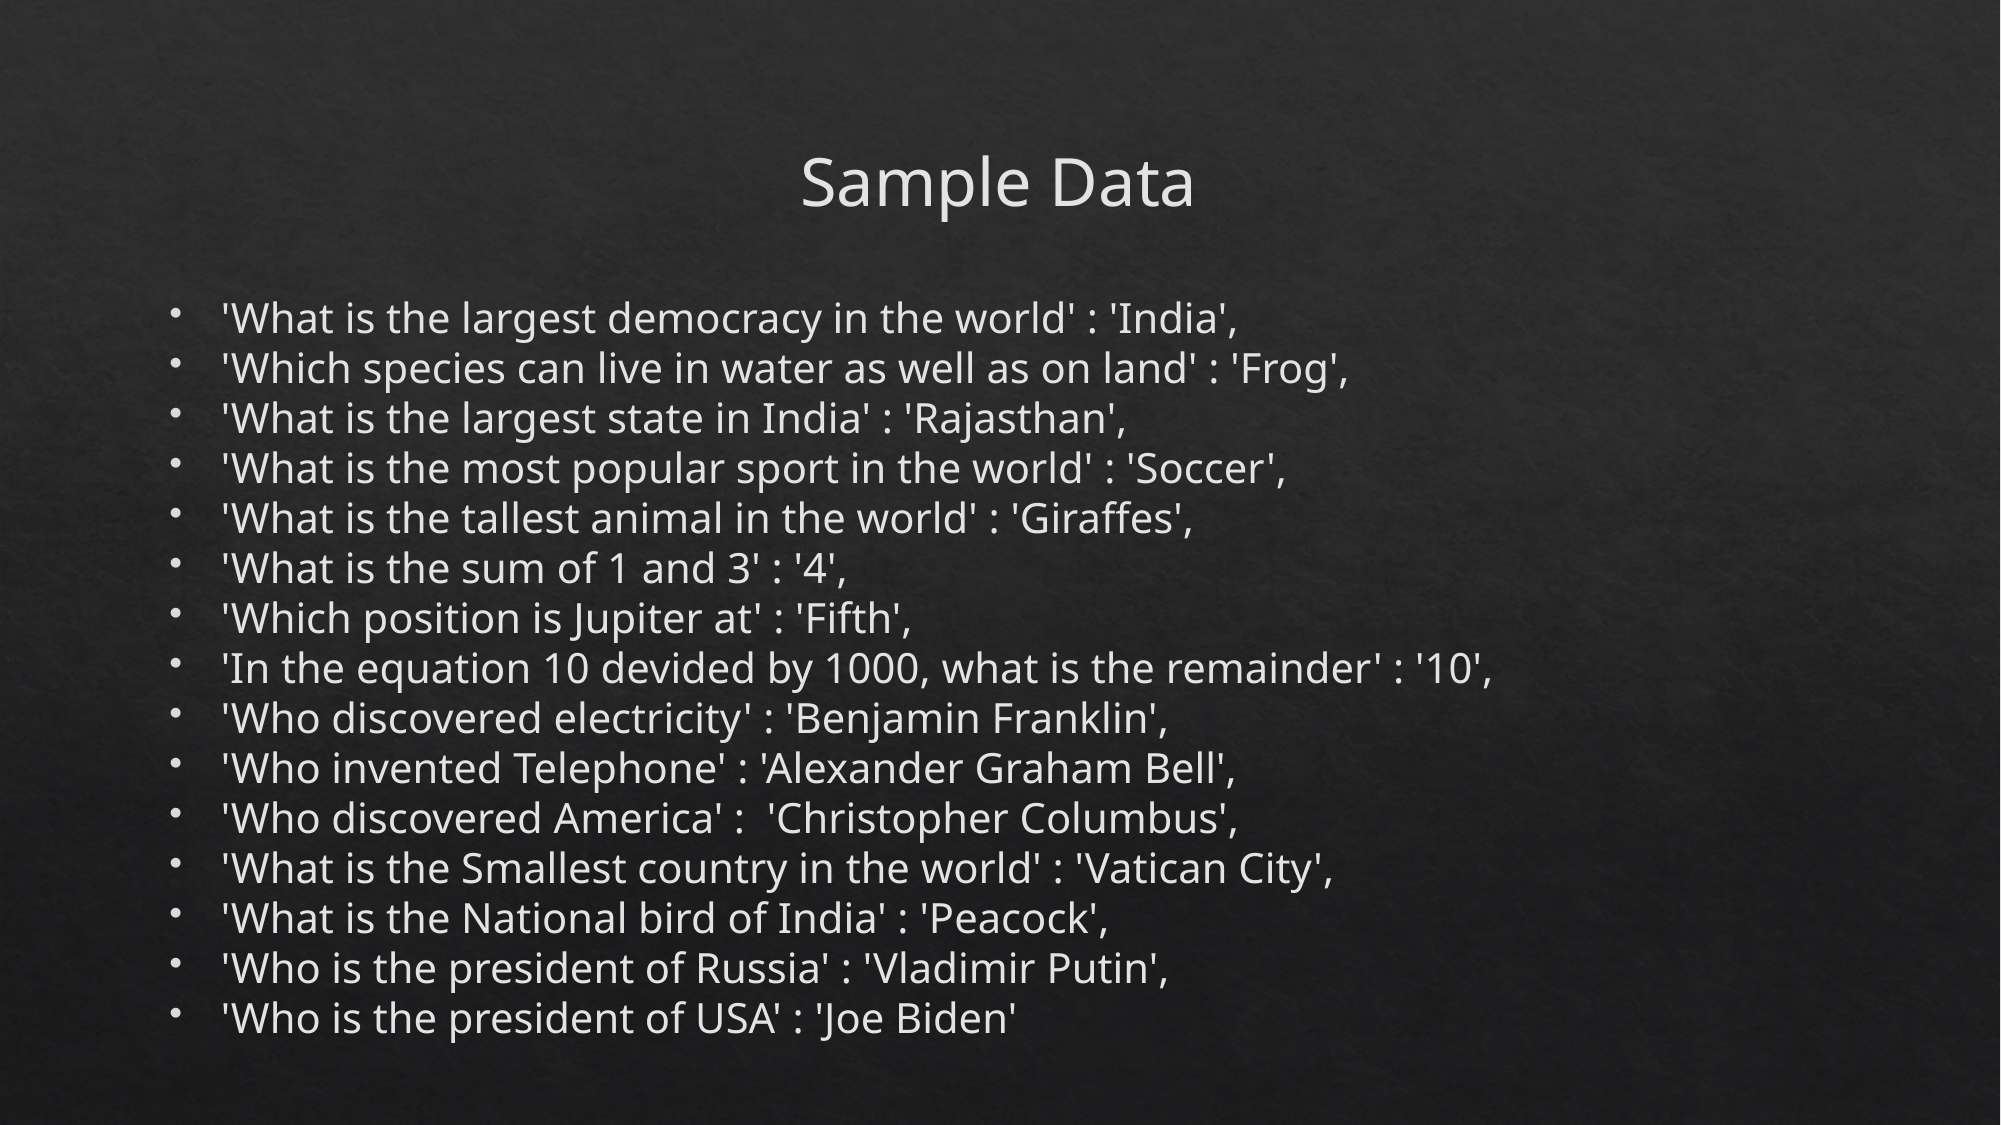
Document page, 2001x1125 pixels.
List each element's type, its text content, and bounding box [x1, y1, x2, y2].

picture [0, 0, 2001, 1125]
text_box Sample Data [149, 99, 1849, 260]
text_box 'What is the largest democracy in the world' : 'India', 'Which species can live in water as well as on land' : 'Frog', 'What is the largest state in India' : 'Rajasthan', 'What is the most popular sport in the world' : 'Soccer', 'What is the tallest animal in the world' : 'Giraffes', 'What is the sum of 1 and 3' : '4', 'Which position is Jupiter at' : 'Fifth', 'In the equation 10 devided by 1000, what is the remainder' : '10', 'Who discovered electricity' : 'Benjamin Franklin', 'Who invented Telephone' : 'Alexander Graham Bell', 'Who discovered America' : 'Christopher Columbus', 'What is the Smallest country in the world' : 'Vatican City', 'What is the National bird of India' : 'Peacock', 'Who is the president of Russia' : 'Vladimir Putin', 'Who is the president of USA' : 'Joe Biden' [149, 284, 1849, 1084]
